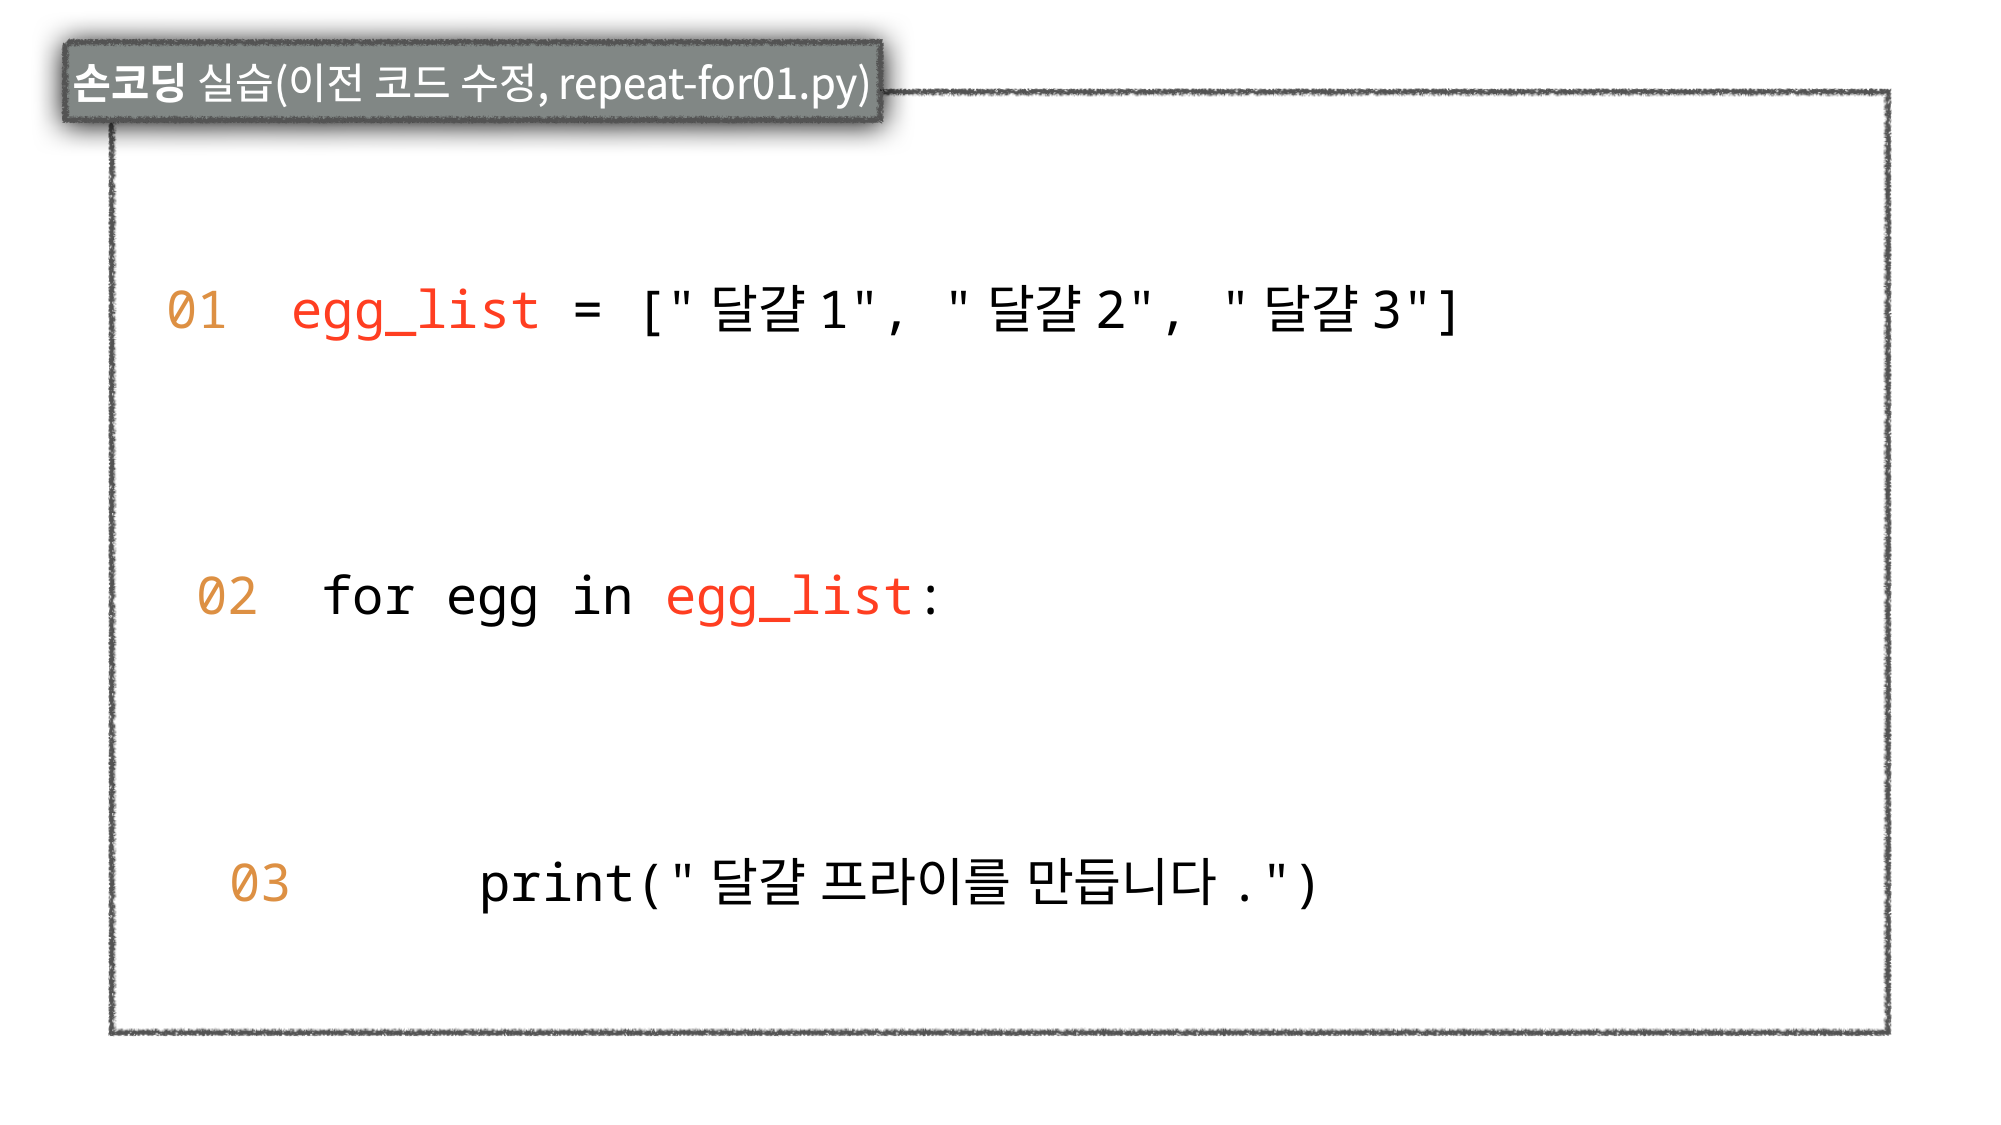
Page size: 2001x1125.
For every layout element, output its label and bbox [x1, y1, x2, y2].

picture [60, 37, 1892, 1037]
